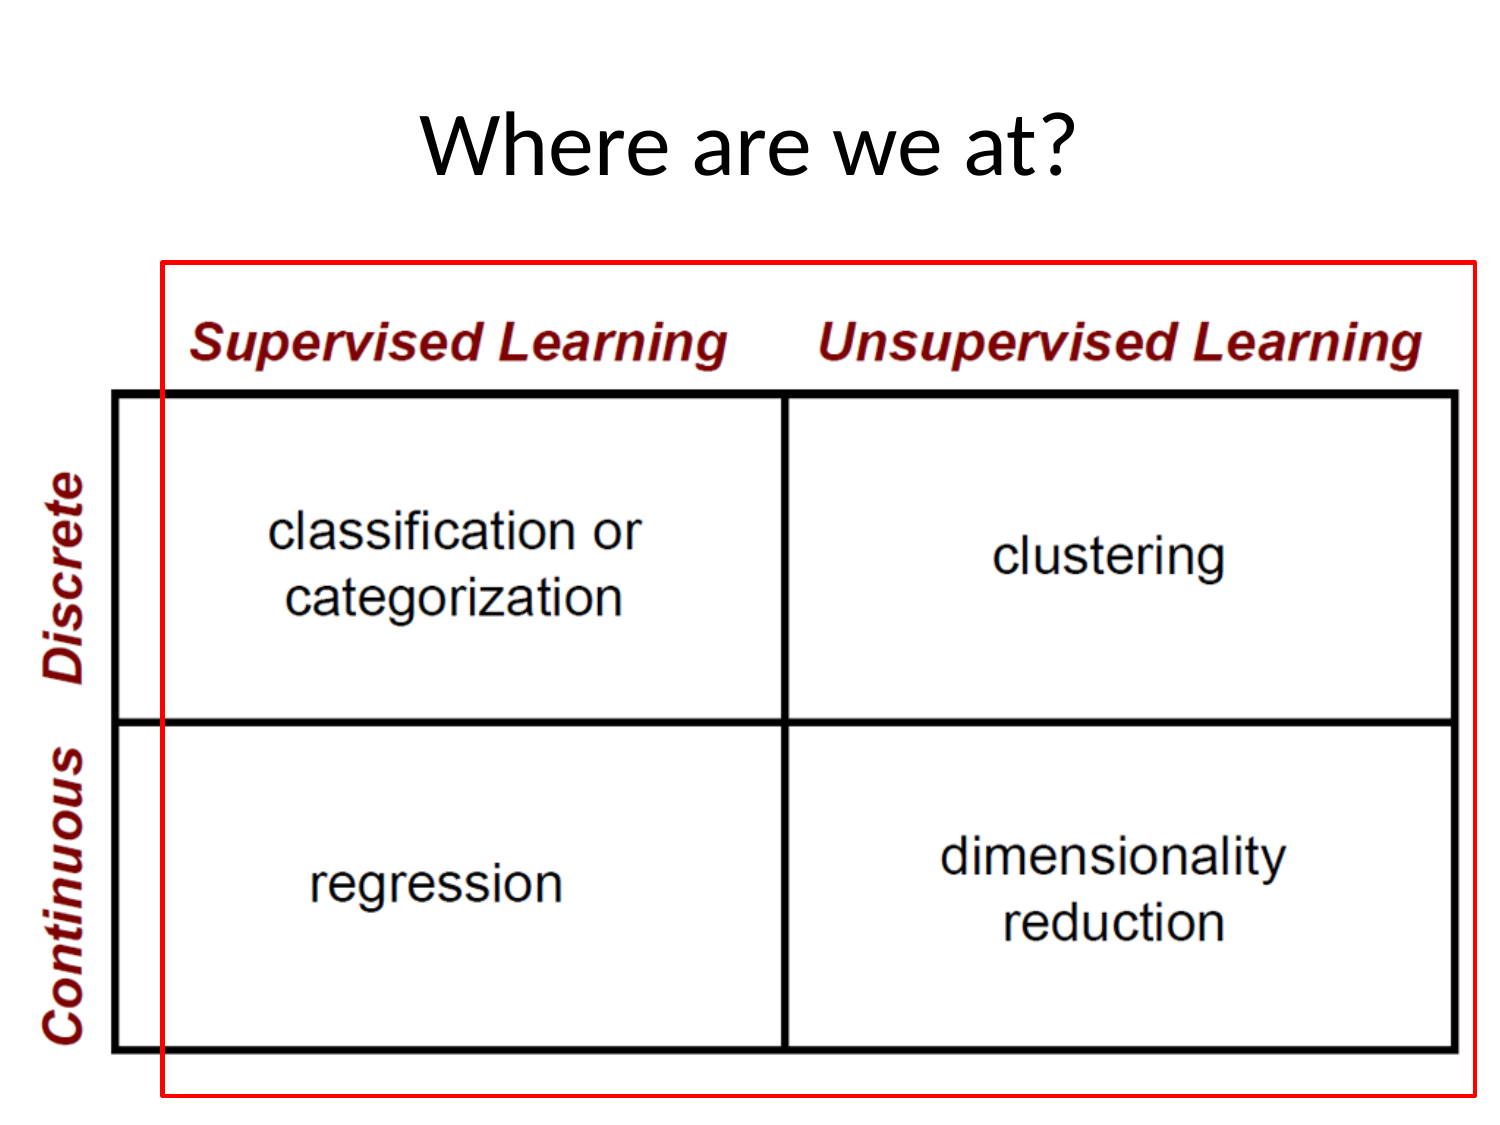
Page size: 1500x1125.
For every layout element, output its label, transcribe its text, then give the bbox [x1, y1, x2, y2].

title Where are we at? [75, 45, 1425, 233]
text_box [160, 260, 1477, 1098]
picture [32, 312, 1465, 1064]
